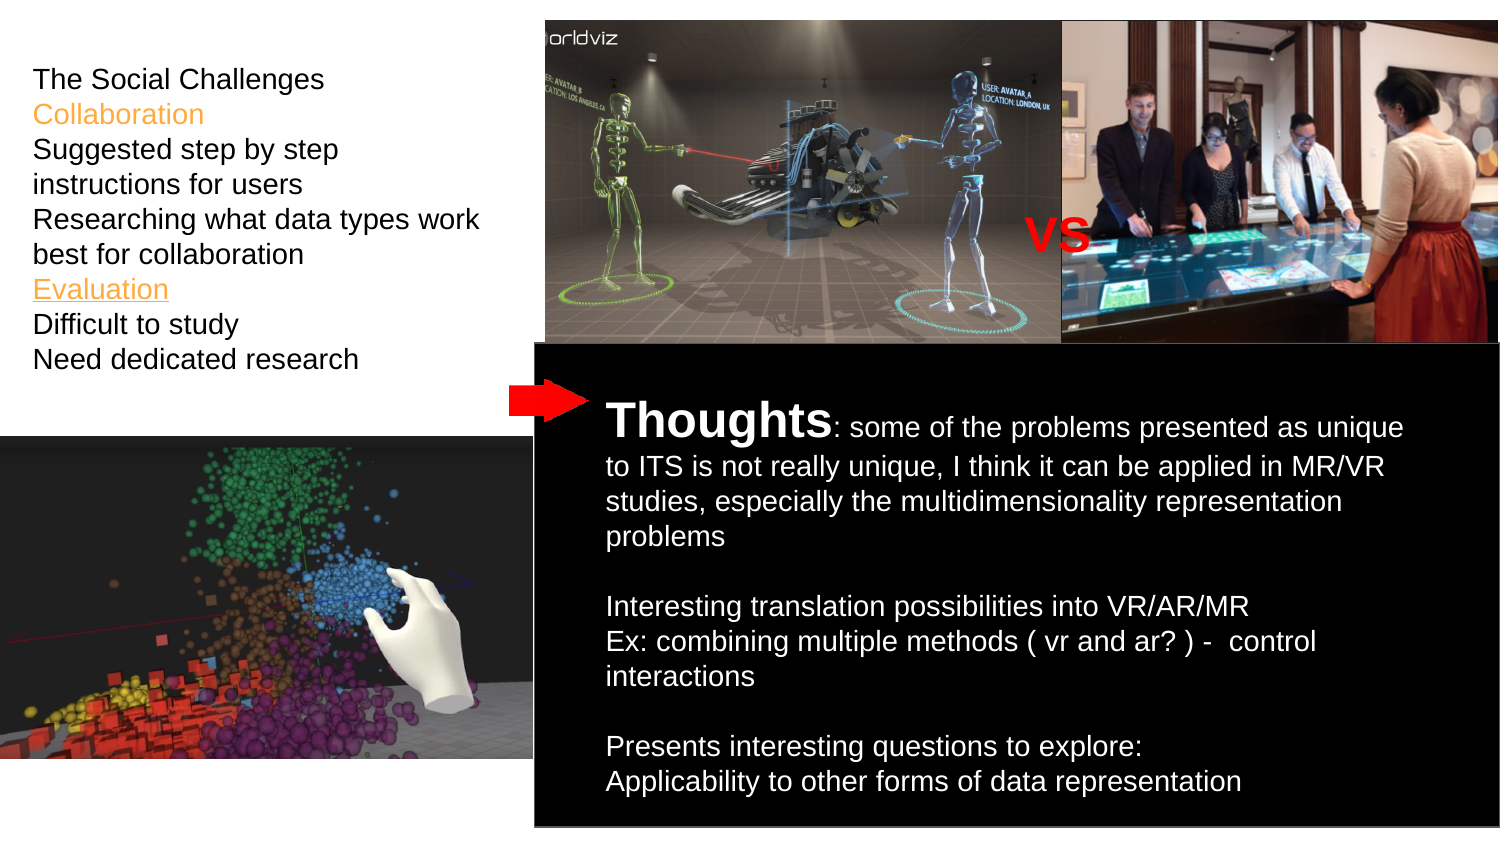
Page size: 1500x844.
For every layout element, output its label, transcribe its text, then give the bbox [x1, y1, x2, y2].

picture [509, 379, 596, 423]
text_box [534, 343, 1500, 827]
picture [544, 20, 1498, 344]
text_box The Social Challenges Collaboration Suggested step by step instructions for users Researching what data types work best for collaboration Evaluation Difficult to study Need dedicated research [17, 10, 510, 434]
text_box Thoughts: some of the problems presented as unique to ITS is not really unique, I think it can be applied in MR/VR studies, especially the multidimensionality representation problems Interesting translation possibilities into VR/AR/MR Ex: combining multiple methods ( vr and ar? ) - control interactions Presents interesting questions to explore: Applicability to other forms of data representation [590, 372, 1437, 472]
text_box [538, 524, 998, 624]
picture [0, 436, 533, 760]
